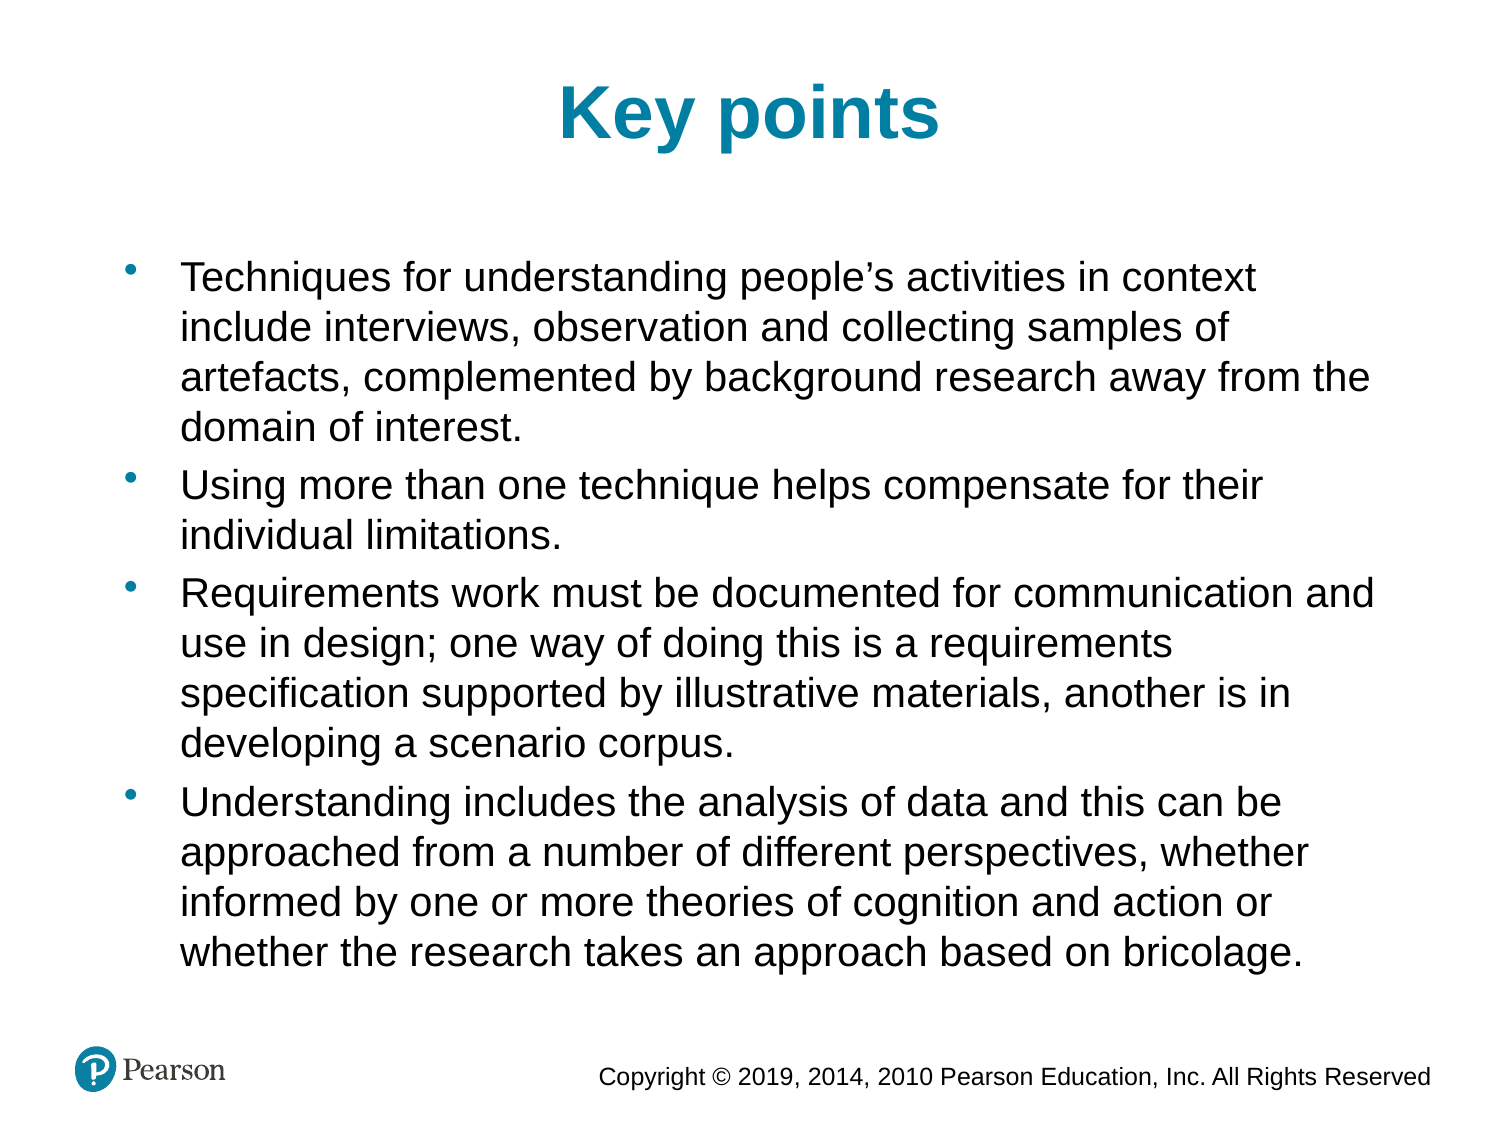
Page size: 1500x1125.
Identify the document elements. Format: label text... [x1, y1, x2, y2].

list Techniques for understanding people’s activities in context include interviews, observation and collecting samples of artefacts, complemented by background research away from the domain of interest. Using more than one technique helps compensate for their individual limitations. Requirements work must be documented for communication and use in design; one way of doing this is a requirements specification supported by illustrative materials, another is in developing a scenario corpus. Understanding includes the analysis of data and this can be approached from a number of different perspectives, whether informed by one or more theories of cognition and action or whether the research takes an approach based on bricolage. [108, 241, 1403, 998]
title Key points [103, 53, 1397, 164]
